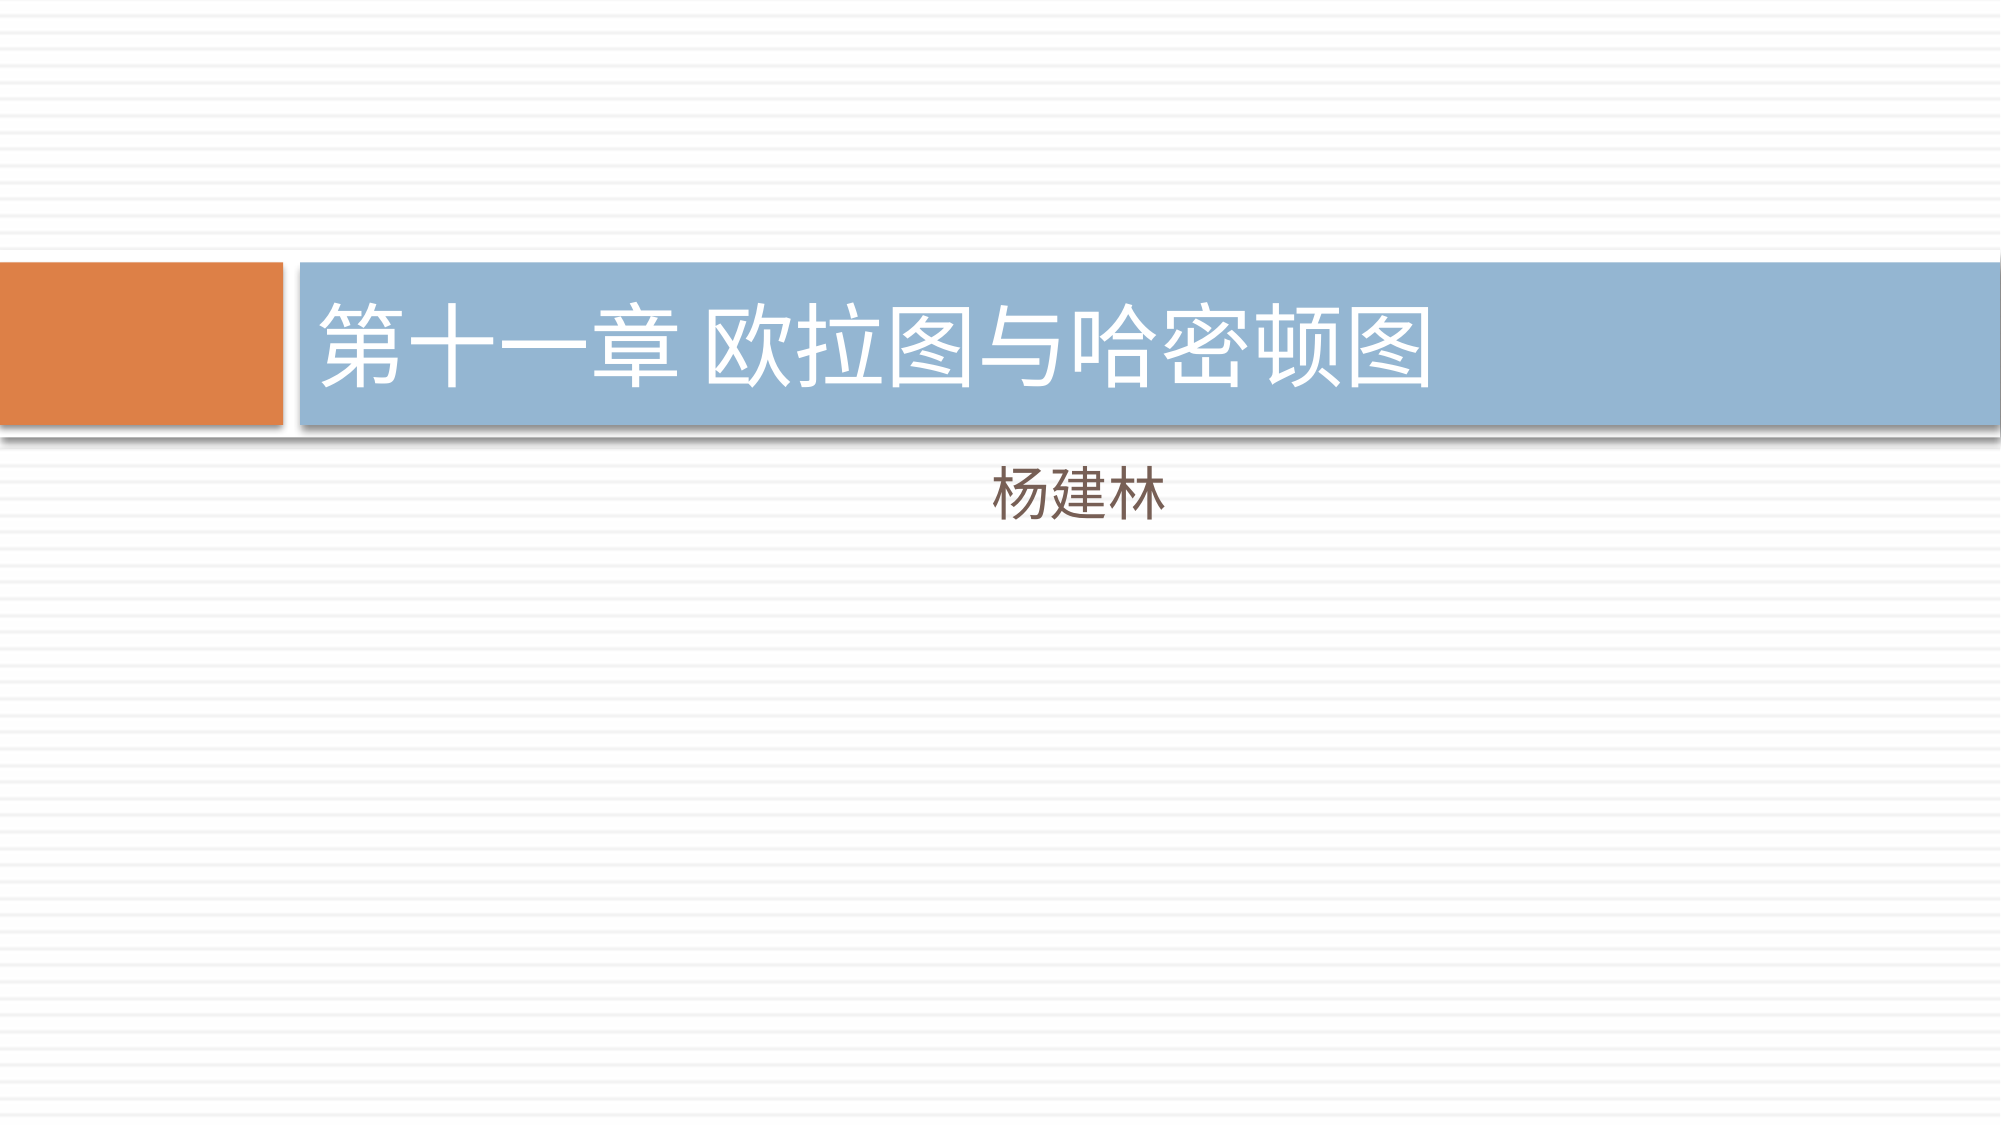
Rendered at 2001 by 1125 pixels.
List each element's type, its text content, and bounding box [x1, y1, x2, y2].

title 第十一章 欧拉图与哈密顿图 [300, 262, 1967, 425]
list 杨建林 [300, 450, 1858, 725]
